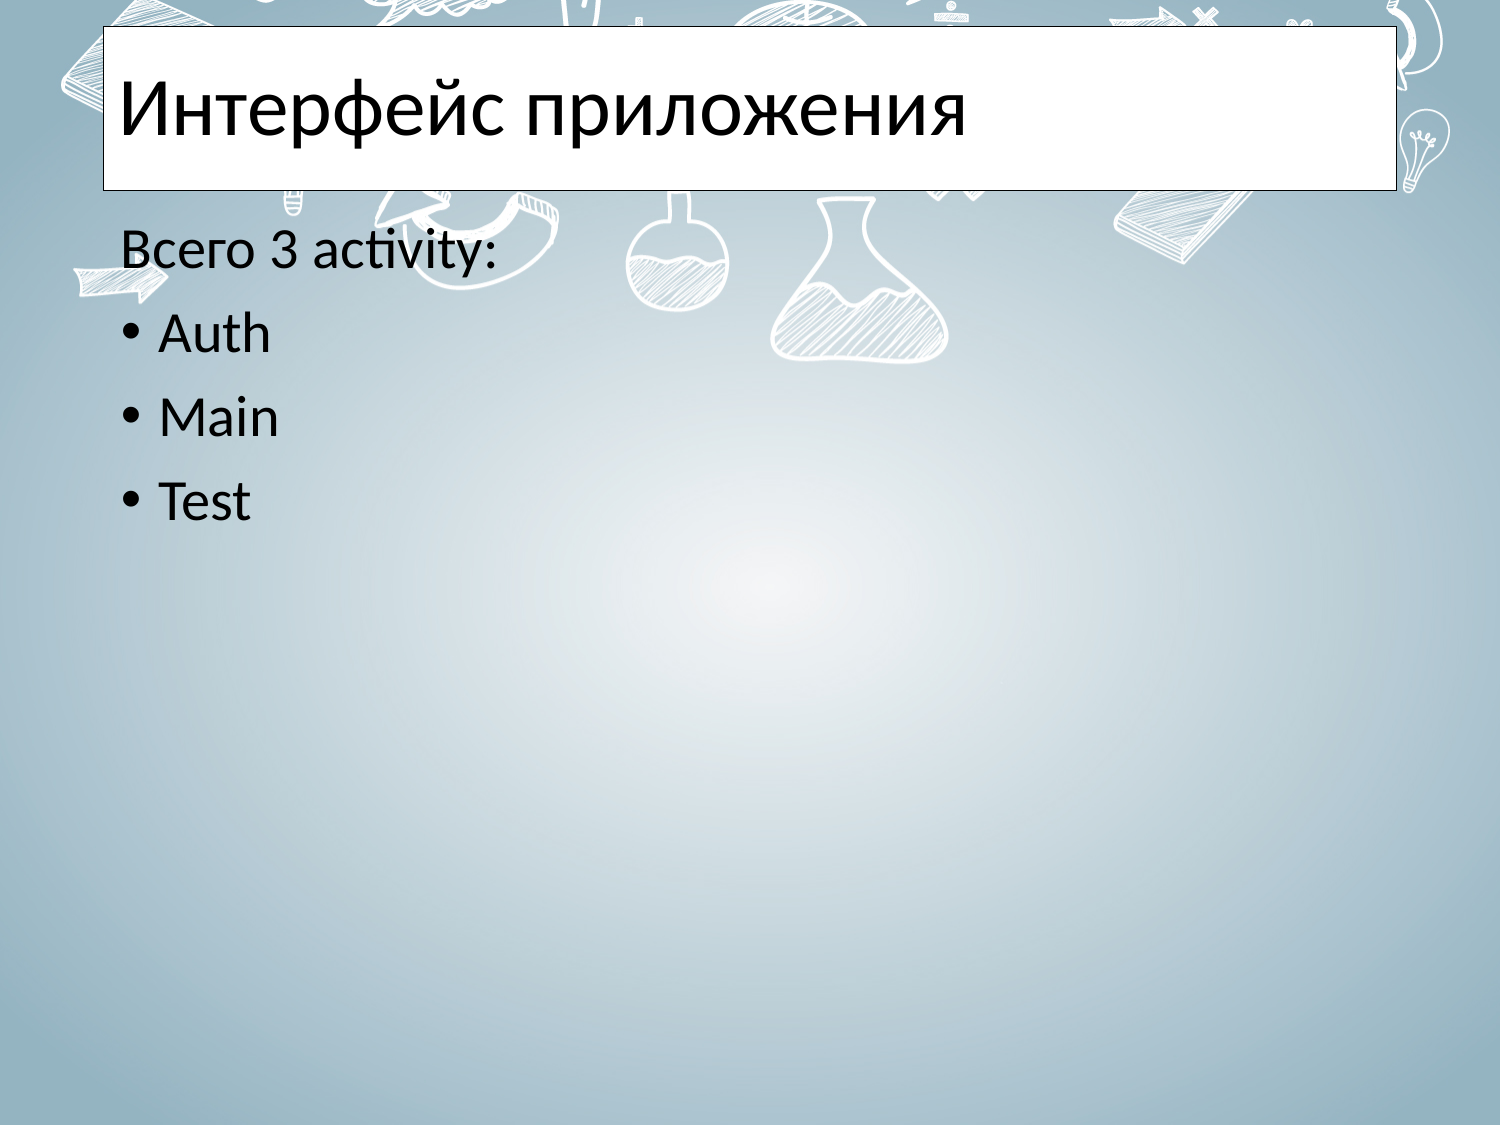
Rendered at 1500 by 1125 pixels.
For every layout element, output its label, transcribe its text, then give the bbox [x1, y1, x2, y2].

title Интерфейс приложения [103, 26, 1397, 191]
picture [0, 0, 1500, 1125]
list Всего 3 activity: Auth Main Test [105, 211, 1397, 1014]
